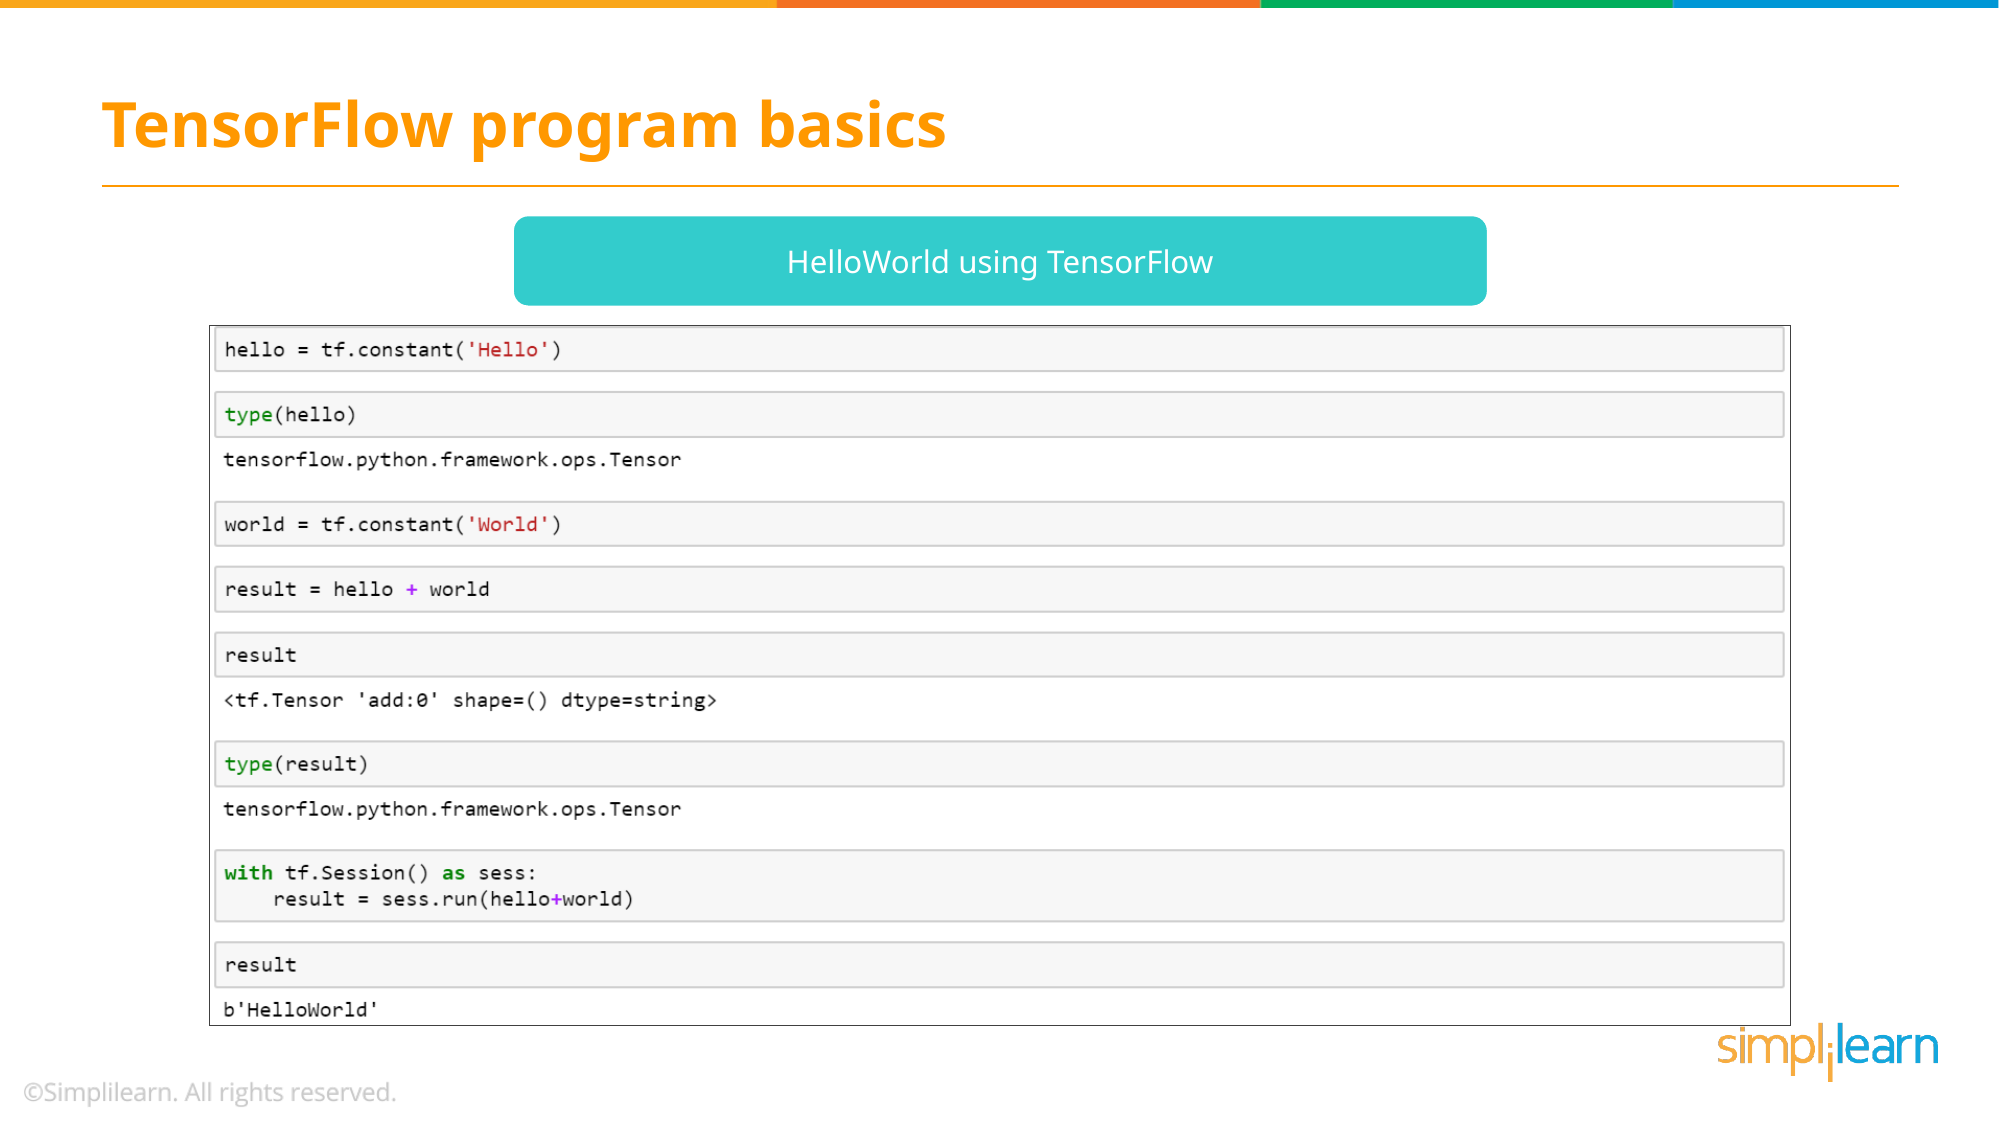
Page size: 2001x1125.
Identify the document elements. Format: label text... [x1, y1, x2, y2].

picture [209, 324, 1946, 1089]
title TensorFlow program basics [101, 93, 1900, 165]
picture [0, 0, 1673, 8]
picture [0, 1065, 413, 1125]
text_box HelloWorld using TensorFlow [511, 214, 1489, 308]
